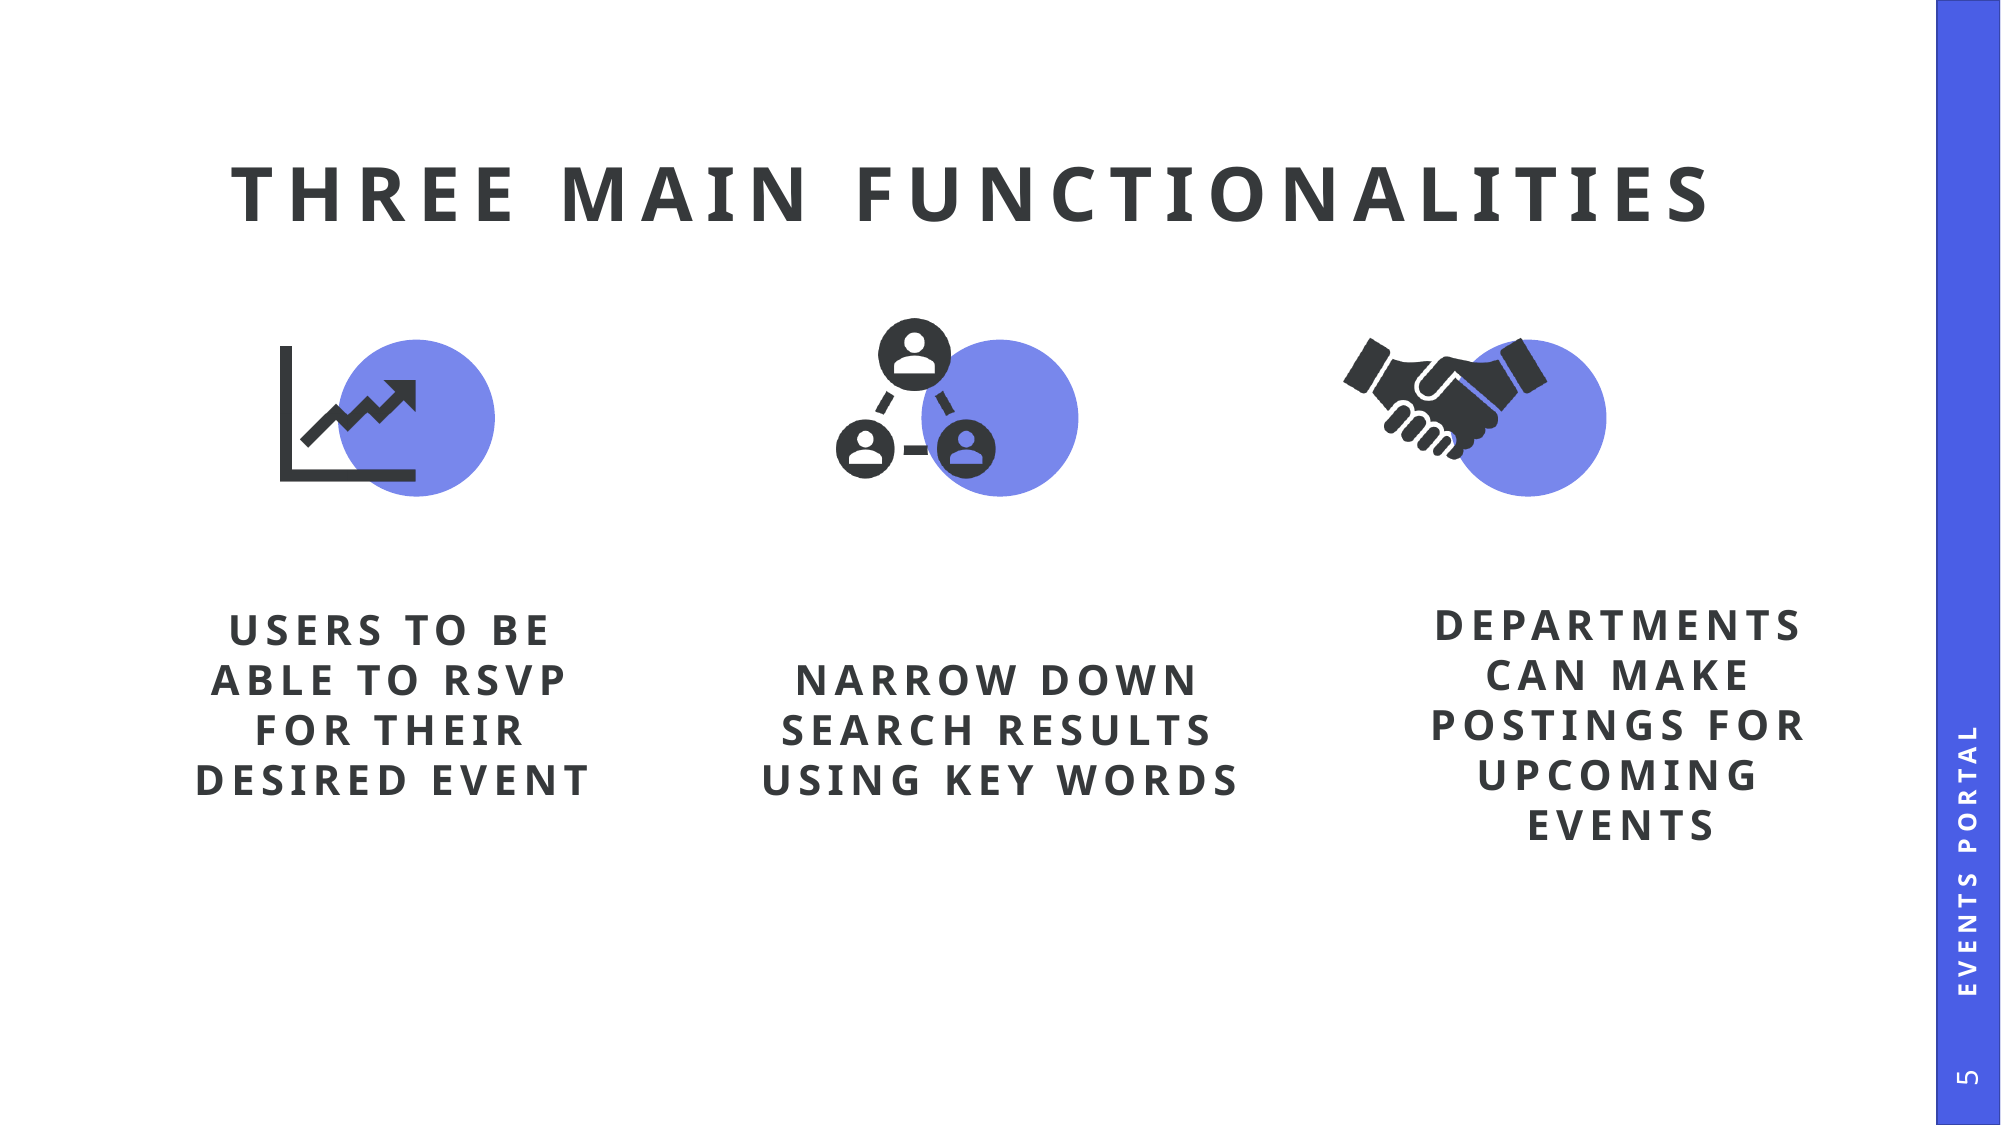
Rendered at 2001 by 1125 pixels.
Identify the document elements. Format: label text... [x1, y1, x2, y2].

footer Events portal [1937, 0, 2000, 1032]
picture [803, 297, 1028, 499]
picture [1332, 298, 1558, 499]
picture [252, 328, 443, 499]
slide_number 5 [1937, 1032, 2000, 1125]
title Three main functionalities [139, 143, 1800, 251]
list Narrow down search results using key words [757, 502, 1240, 804]
list Departments can make postings for upcoming events [1378, 562, 1861, 849]
subtitle Users to be able to rsvp for their desired event [161, 497, 621, 804]
